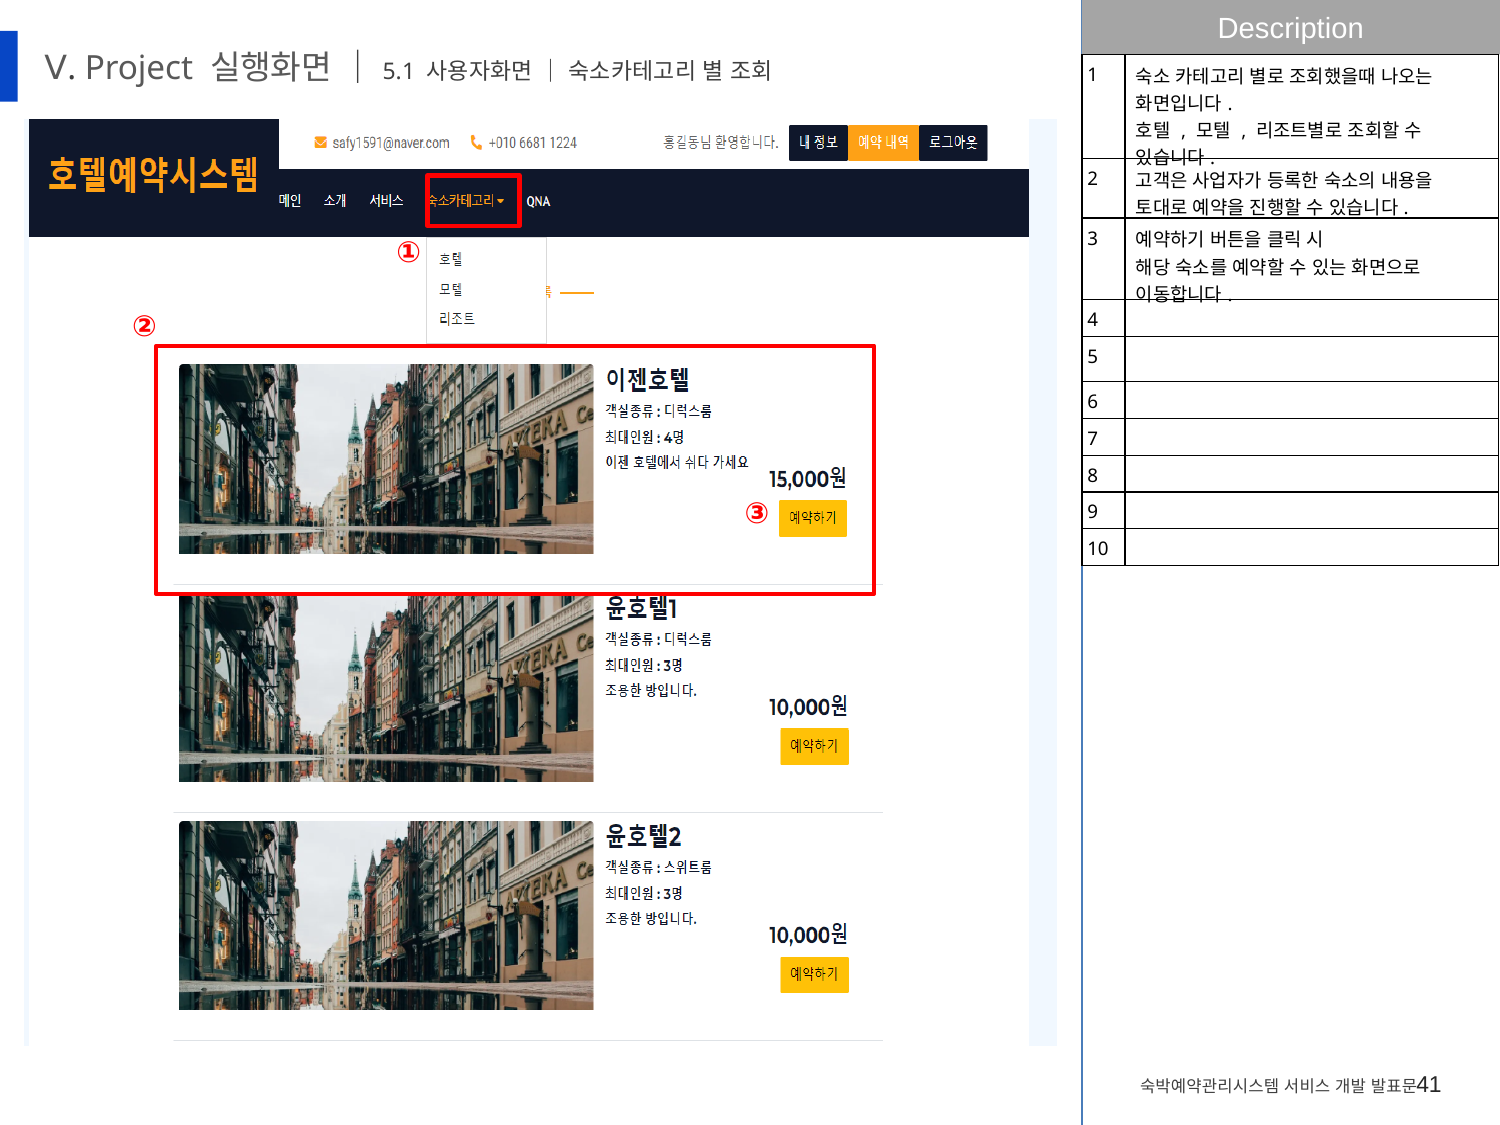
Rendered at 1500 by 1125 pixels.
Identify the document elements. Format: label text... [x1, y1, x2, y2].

table_cell [1126, 456, 1498, 491]
table_cell 3 [1087, 219, 1124, 299]
table_cell 고객은 사업자가 등록한 숙소의 내용을 토대로 예약을 진행할 수 있습니다. [1126, 159, 1498, 217]
text_box Ⅴ. Project 실행화면 ｜5.1 사용자화면 ｜ 숙소카테고리 별 조회 [29, 38, 887, 94]
table_header 1 [1087, 55, 1124, 158]
text_box Description [1083, 0, 1500, 55]
table_cell [1126, 529, 1498, 565]
table_cell 5 [1087, 337, 1124, 381]
table_cell [1126, 419, 1498, 455]
table_cell 9 [1087, 493, 1124, 528]
table_cell [1126, 382, 1498, 418]
table_cell 예약하기 버튼을 클릭 시 해당 숙소를 예약할 수 있는 화면으로 이동합니다. [1126, 219, 1498, 299]
table_header 숙소 카테고리 별로 조회했을때 나오는 화면입니다. 호텔 , 모텔 , 리조트별로 조회할 수 있습니다. [1126, 55, 1498, 158]
table_cell 7 [1087, 419, 1124, 455]
picture [24, 118, 1057, 1046]
table_cell 2 [1087, 159, 1124, 217]
table_cell [1126, 493, 1498, 528]
table_cell [1126, 300, 1498, 336]
table_cell 6 [1087, 382, 1124, 418]
table_cell 10 [1087, 529, 1124, 565]
table_cell 4 [1087, 300, 1124, 336]
table_cell [1126, 337, 1498, 381]
table_cell 8 [1087, 456, 1124, 491]
